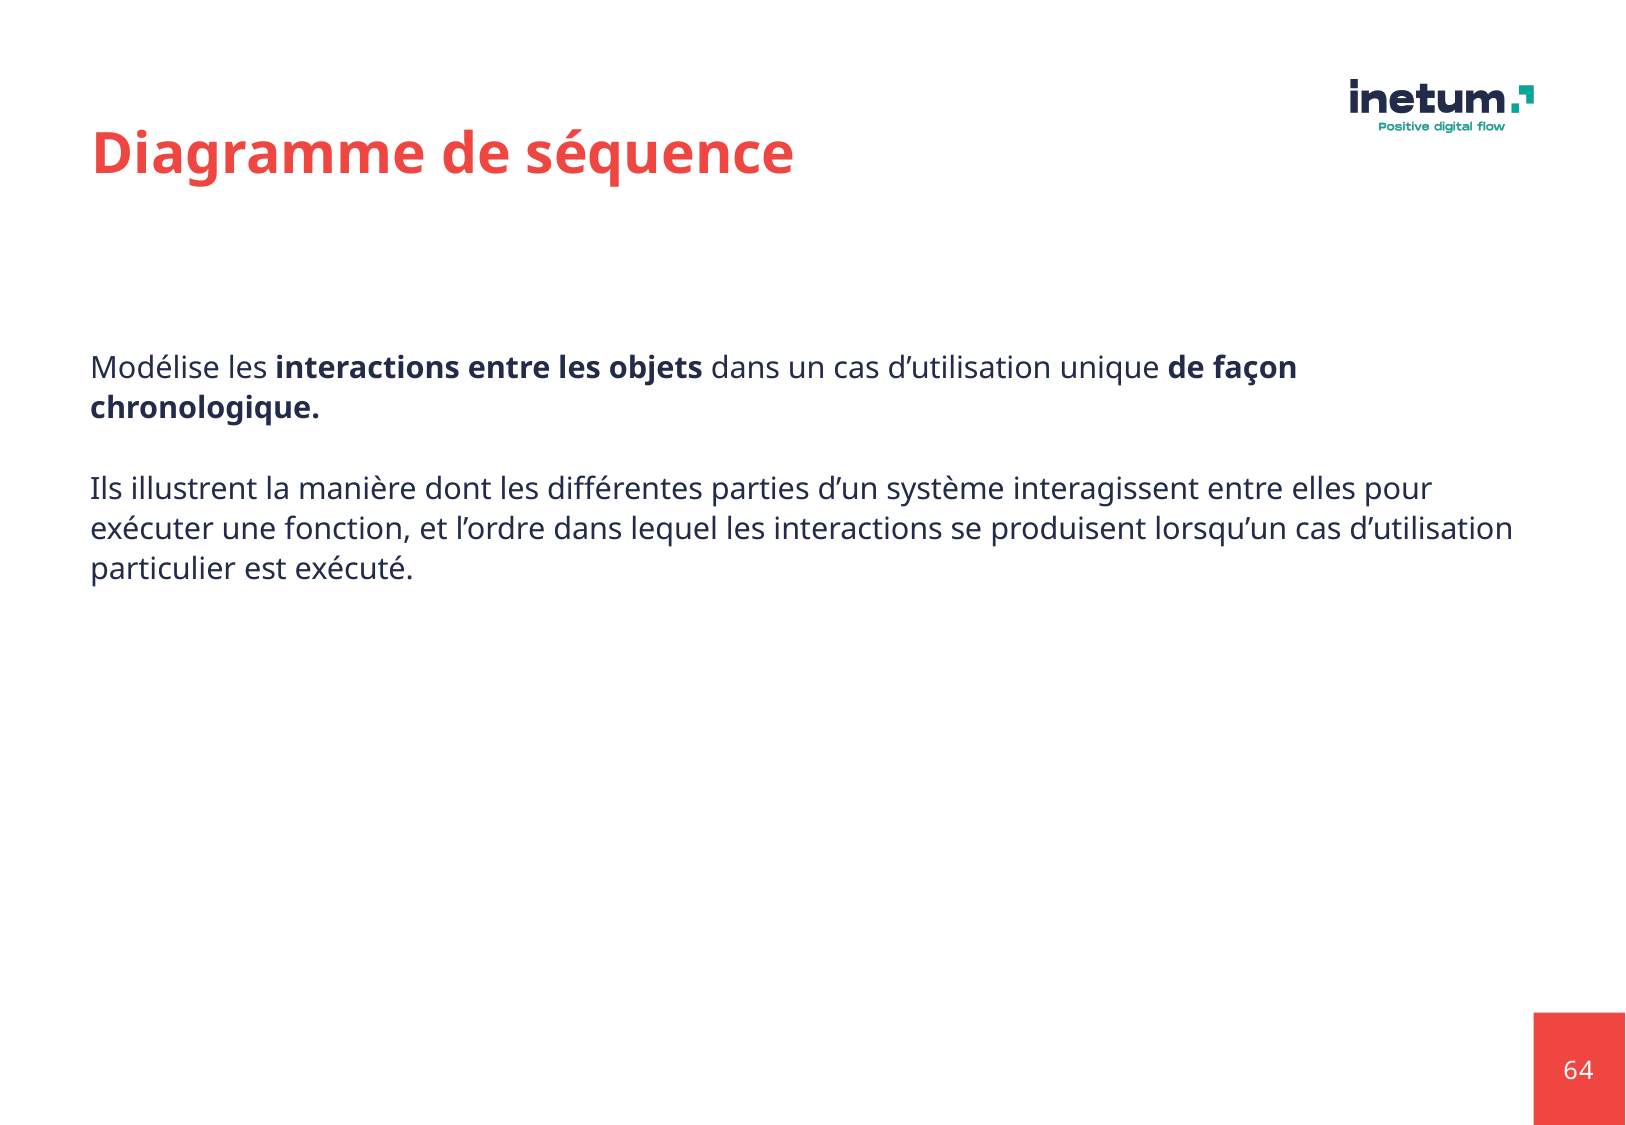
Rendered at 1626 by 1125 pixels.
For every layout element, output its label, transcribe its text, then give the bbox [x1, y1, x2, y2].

list Modélise les interactions entre les objets dans un cas d’utilisation unique de façon chronologique. Ils illustrent la manière dont les différentes parties d’un système interagissent entre elles pour exécuter une fonction, et l’ordre dans lequel les interactions se produisent lorsqu’un cas d’utilisation particulier est exécuté. [90, 326, 1517, 585]
picture [1350, 79, 1534, 133]
title Diagramme de séquence [90, 114, 1331, 187]
